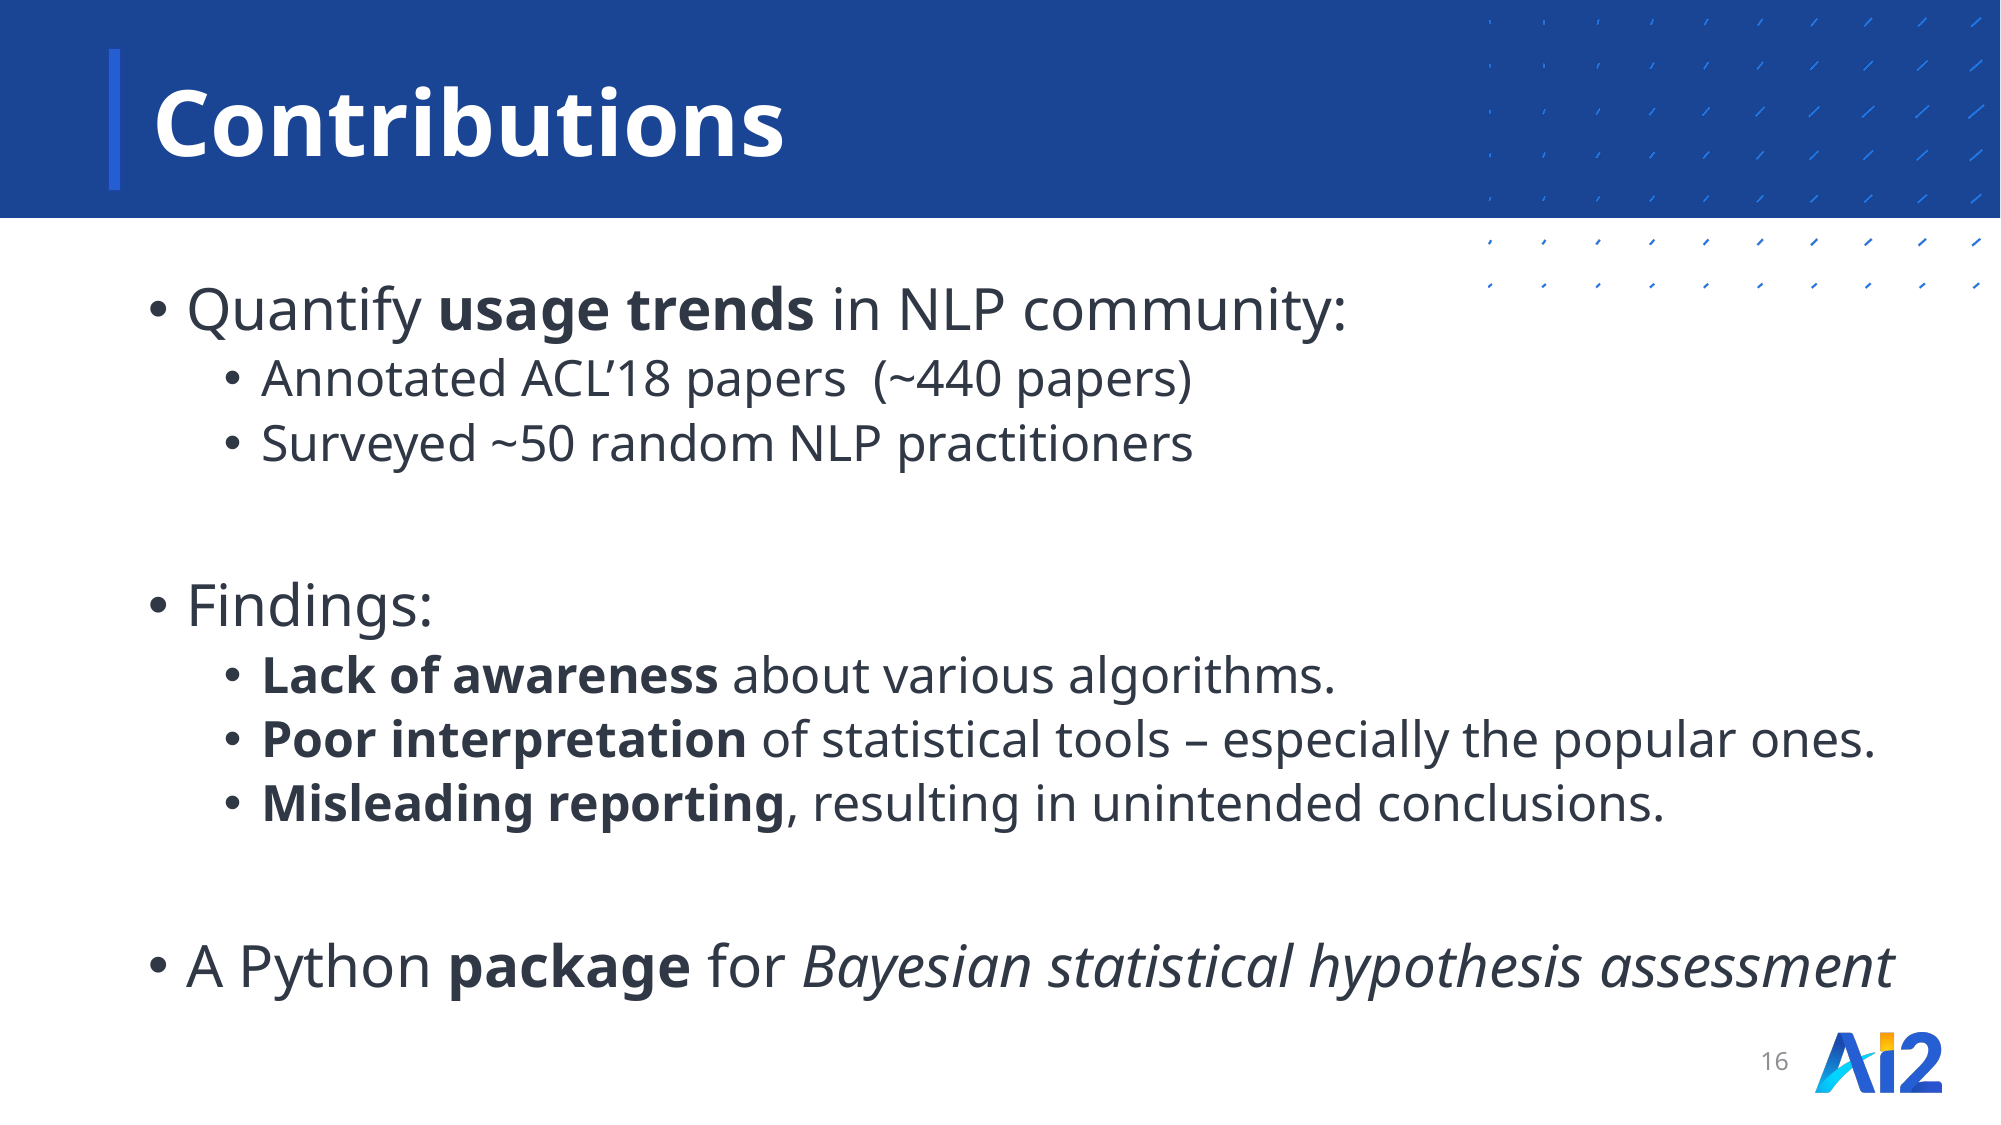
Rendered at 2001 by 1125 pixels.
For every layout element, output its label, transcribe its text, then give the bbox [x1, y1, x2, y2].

picture [1487, 0, 2000, 289]
title Contributions [137, 47, 1863, 206]
picture [1815, 1032, 1942, 1093]
list Quantify usage trends in NLP community: Annotated ACL’18 papers (~440 papers) Surveyed ~50 random NLP practitioners Findings: Lack of awareness about various algorithms. Poor interpretation of statistical tools – especially the popular ones. Misleading reporting, resulting in unintended conclusions. A Python package for Bayesian statistical hypothesis assessment [133, 272, 1934, 987]
slide_number 16 [1716, 1032, 1804, 1093]
